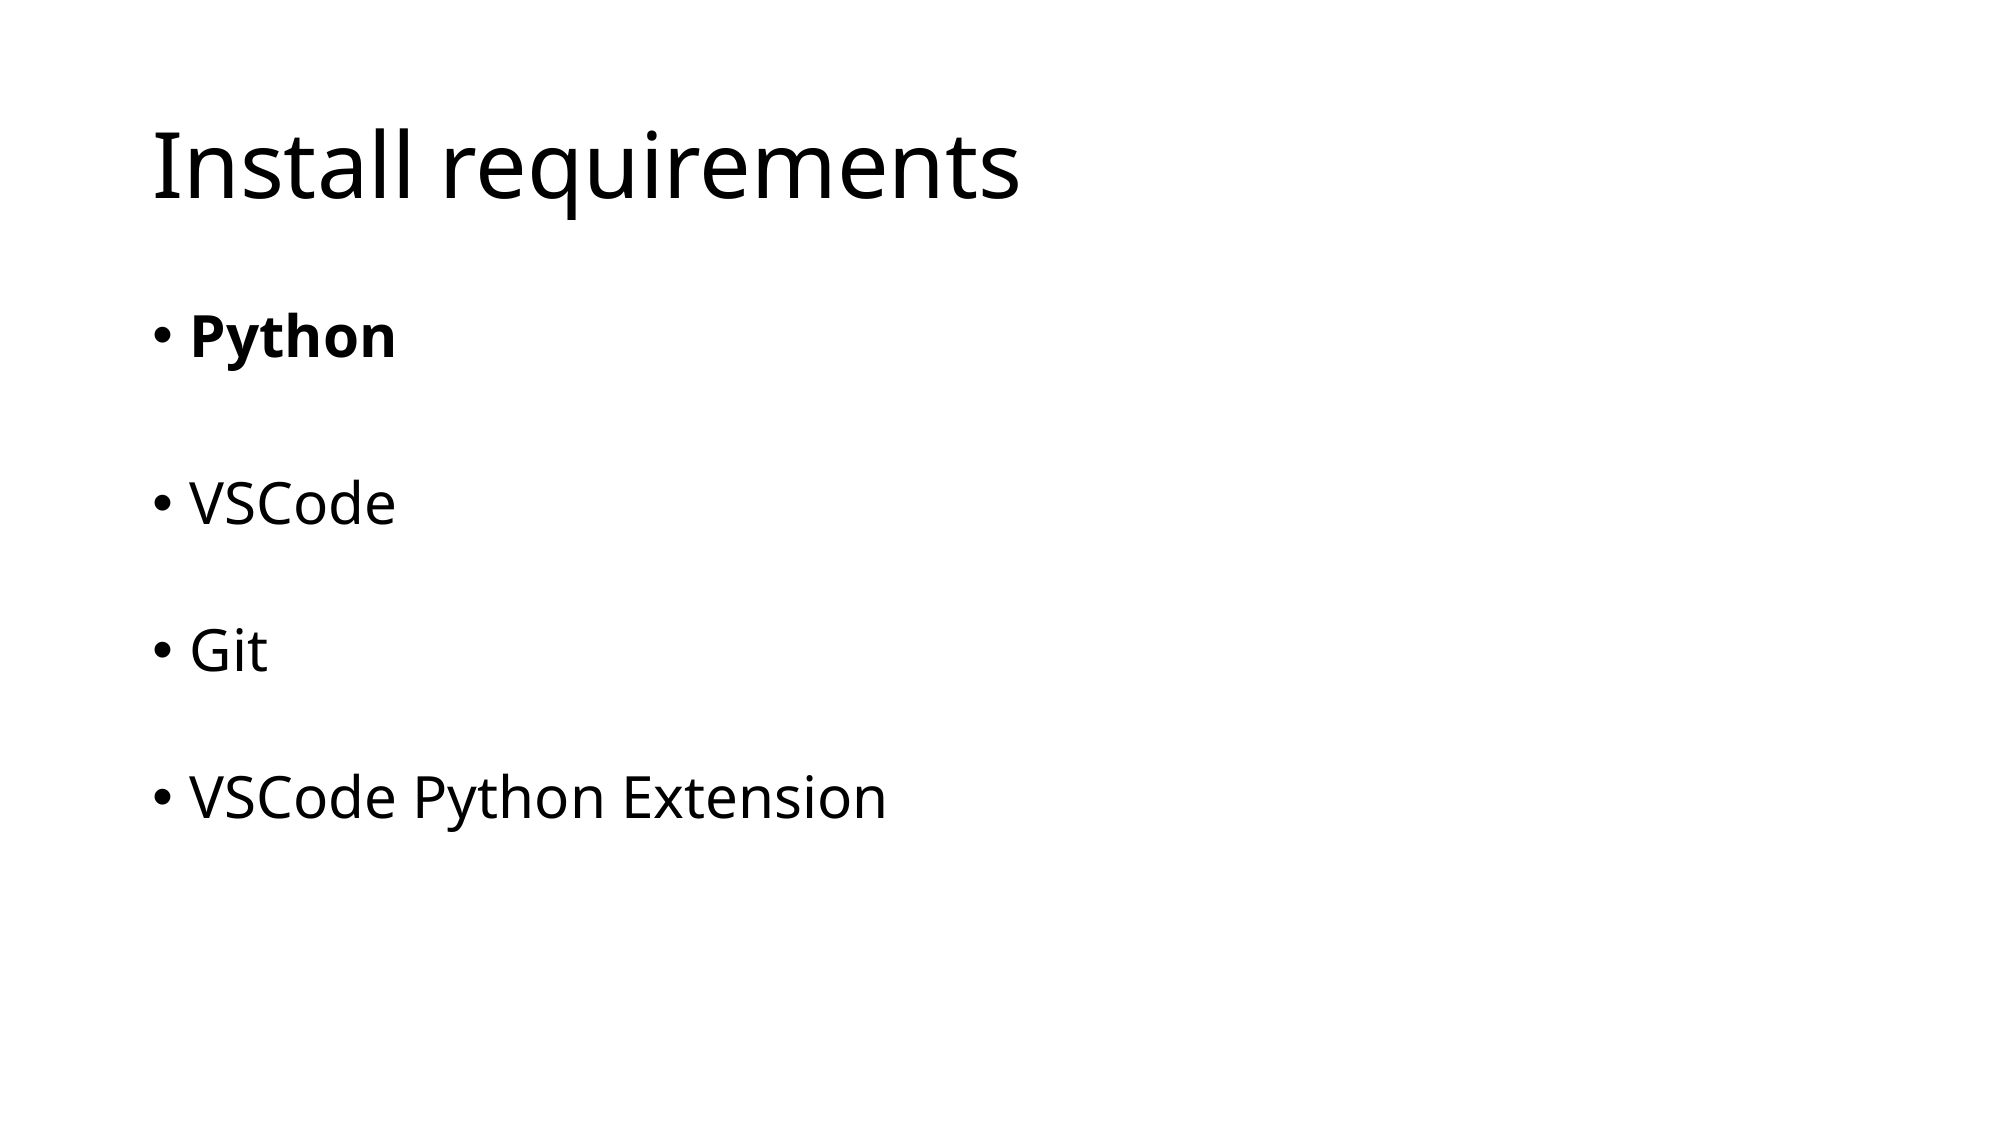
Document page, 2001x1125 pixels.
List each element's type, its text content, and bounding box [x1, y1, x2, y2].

title Install requirements [137, 59, 1863, 278]
list Python VSCode Git VSCode Python Extension [137, 299, 1863, 1014]
